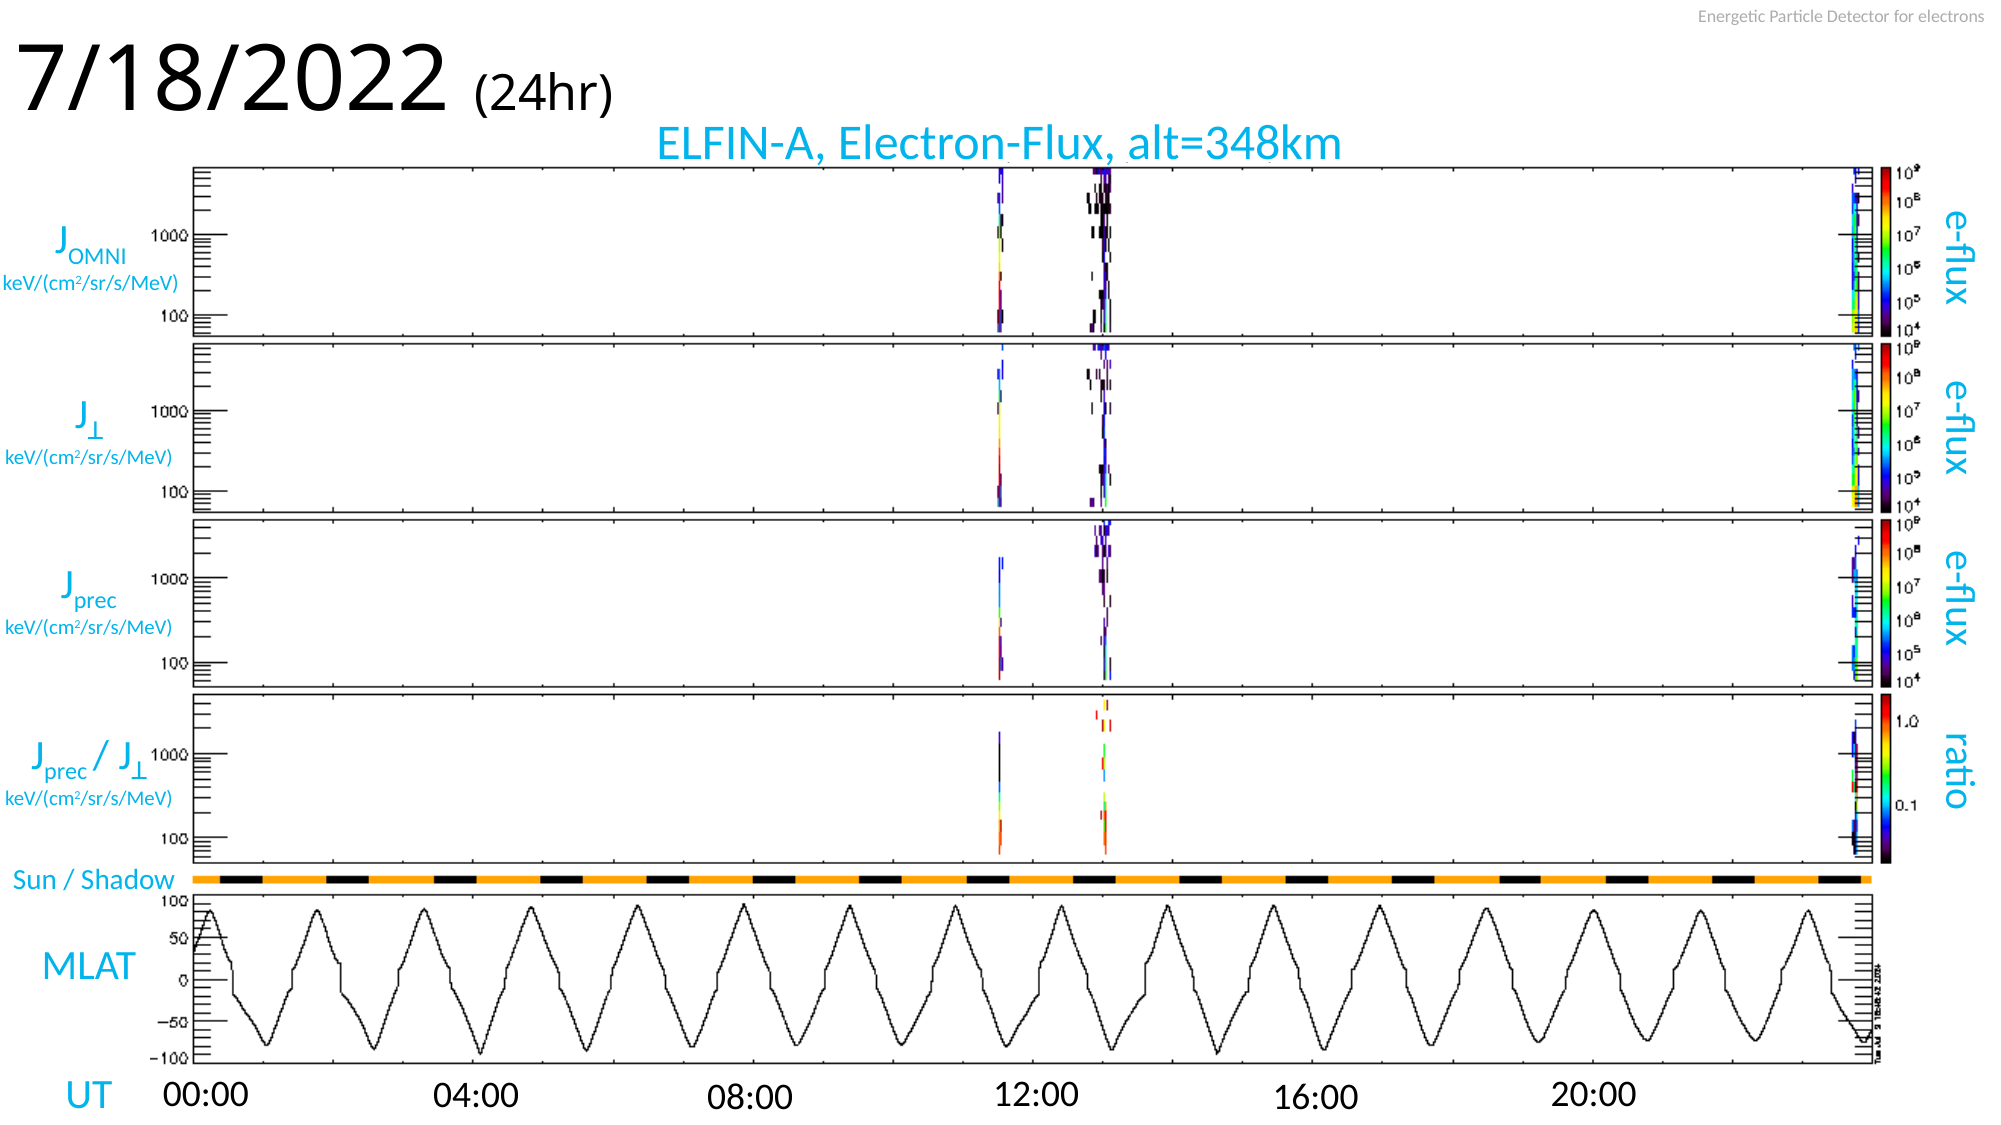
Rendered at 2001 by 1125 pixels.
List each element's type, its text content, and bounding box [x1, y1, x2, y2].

picture [150, 162, 1923, 1071]
text_box e-flux [1930, 195, 1996, 326]
text_box 20:00 [1520, 1071, 1667, 1122]
text_box 04:00 [403, 1071, 549, 1123]
text_box Jprec / Jꓕ keV/(cm2/sr/s/MeV) [0, 720, 150, 817]
text_box Jꓕ keV/(cm2/sr/s/MeV) [0, 379, 150, 477]
text_box 16:00 [1242, 1071, 1389, 1125]
text_box UT [0, 1059, 193, 1124]
text_box ratio [1930, 706, 1996, 838]
text_box MLAT [0, 930, 150, 996]
text_box 00:00 [193, 1071, 279, 1122]
text_box e-flux [1930, 365, 1996, 497]
text_box 08:00 [677, 1071, 823, 1125]
text_box Jprec keV/(cm2/sr/s/MeV) [0, 549, 150, 647]
text_box Sun / Shadow [0, 852, 150, 903]
text_box Energetic Particle Detector for electrons [1725, 0, 2000, 48]
text_box e-flux [1930, 536, 1996, 667]
text_box JOMNI keV/(cm2/sr/s/MeV) [0, 204, 150, 303]
text_box 7/18/2022 (24hr) [0, 0, 1725, 161]
text_box ELFIN-A, Electron-Flux, alt=348km [507, 101, 1493, 162]
text_box 12:00 [963, 1071, 1109, 1122]
